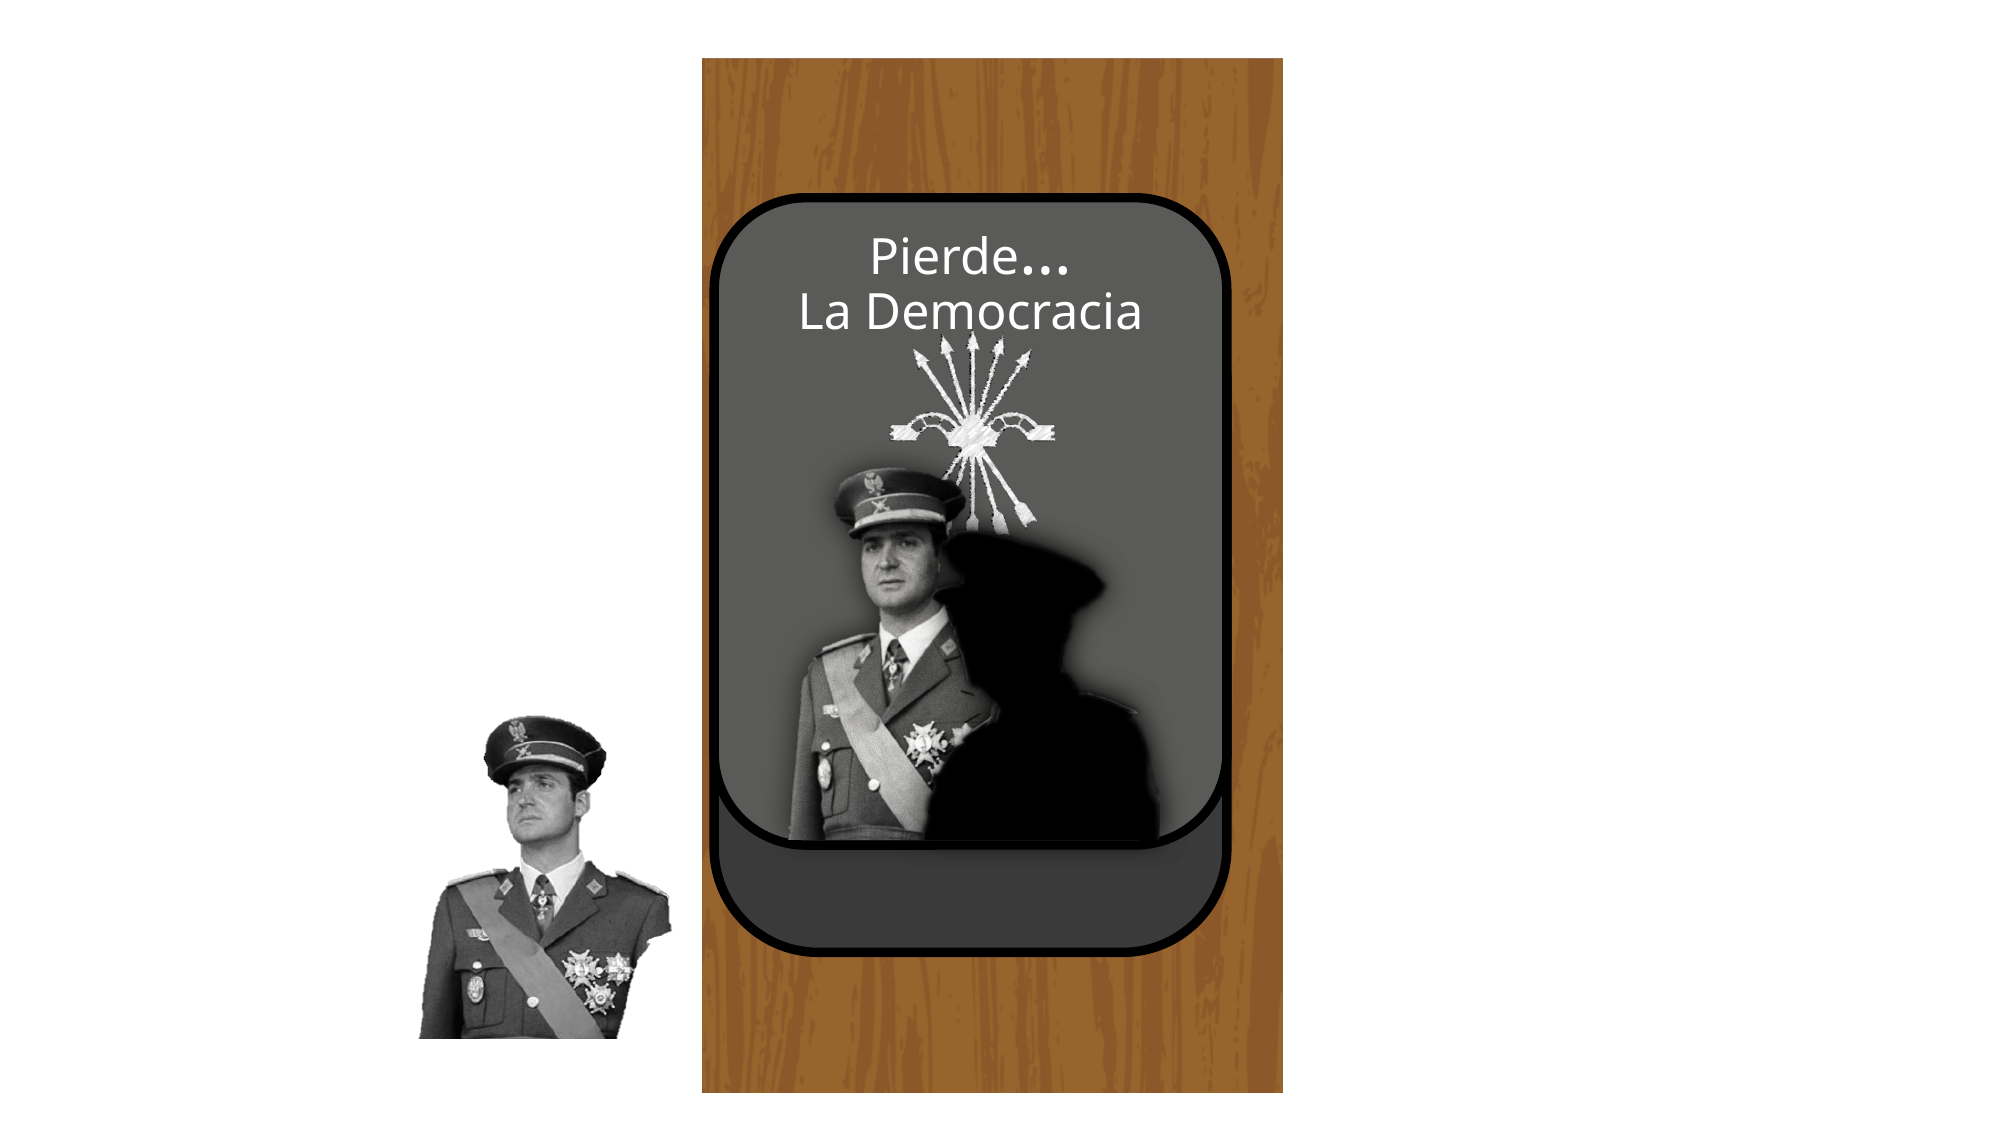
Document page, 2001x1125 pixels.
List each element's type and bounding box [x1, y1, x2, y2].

picture [404, 711, 687, 1039]
text_box [714, 197, 1227, 953]
picture [702, 57, 1283, 1093]
